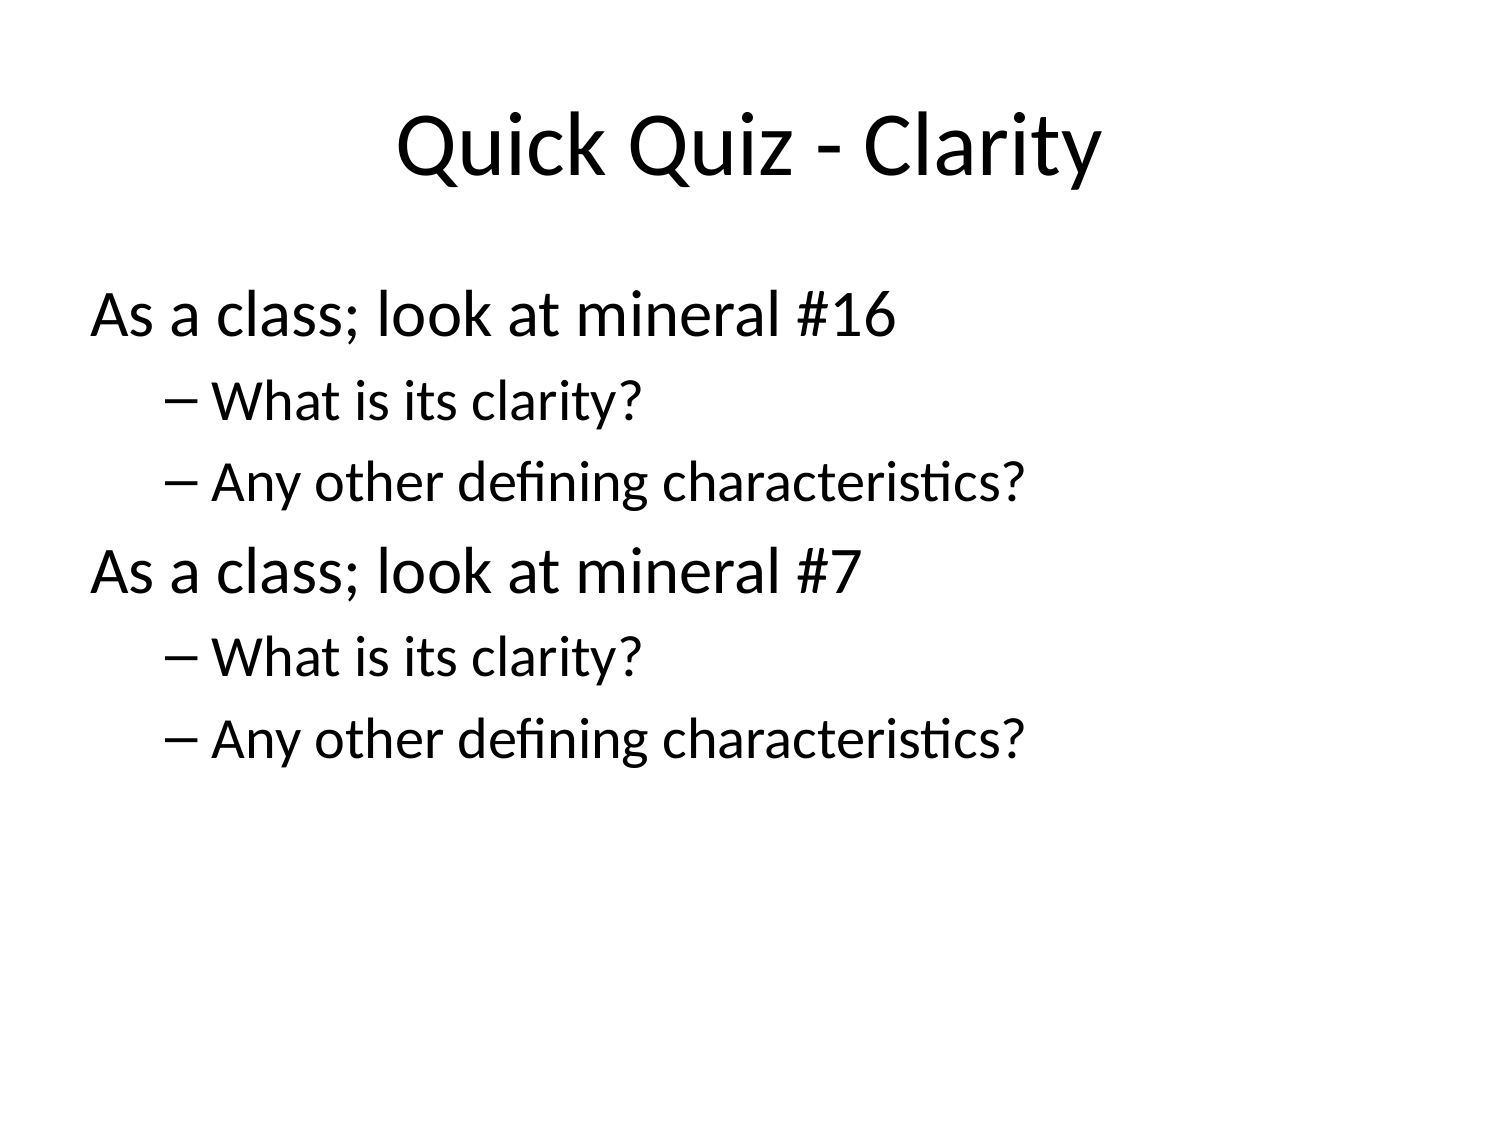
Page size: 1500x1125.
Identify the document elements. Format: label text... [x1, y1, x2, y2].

title Quick Quiz - Clarity [75, 45, 1425, 233]
list As a class; look at mineral #16 What is its clarity? Any other defining characteristics? As a class; look at mineral #7 What is its clarity? Any other defining characteristics? [75, 262, 1425, 1005]
